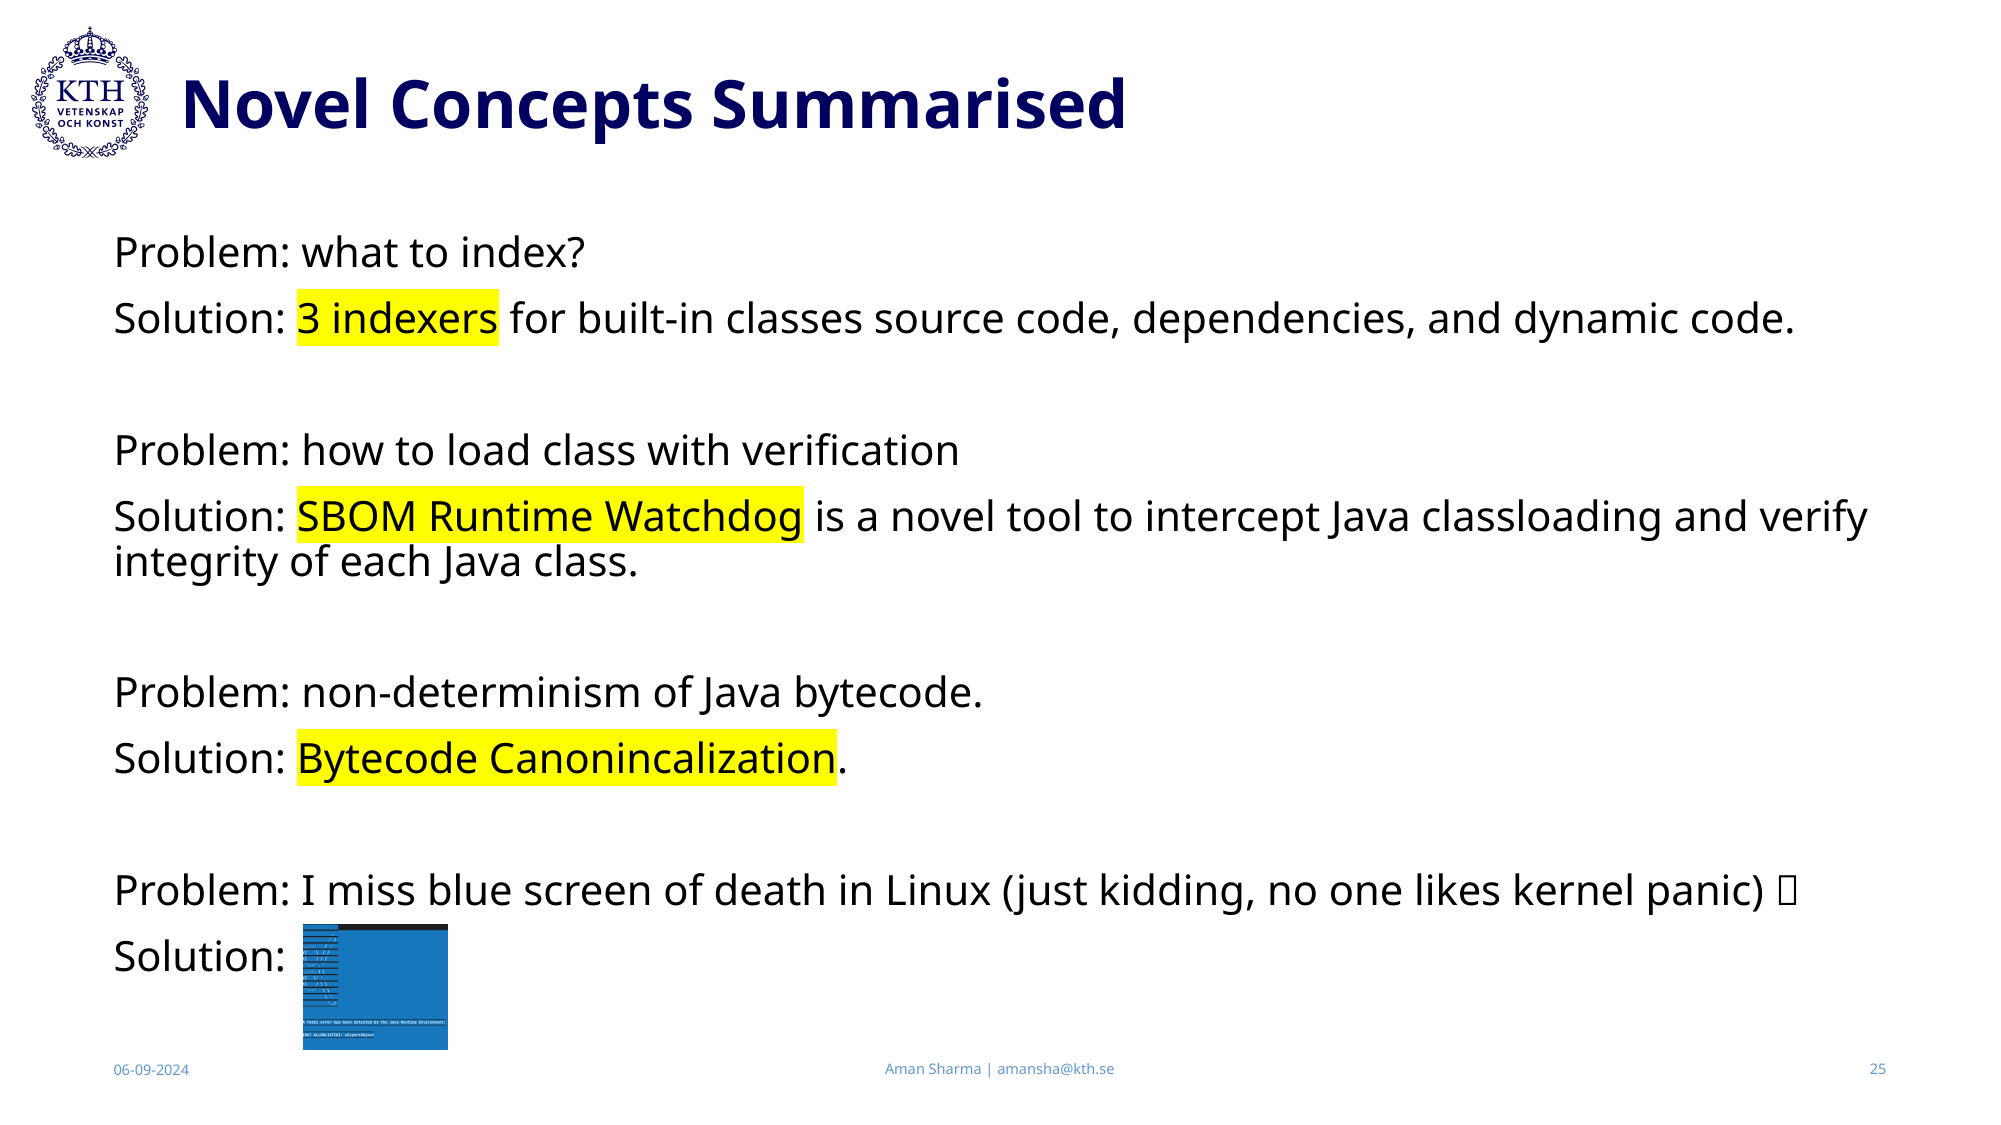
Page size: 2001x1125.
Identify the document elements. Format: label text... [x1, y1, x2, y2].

slide_number 25 [1451, 1061, 1902, 1078]
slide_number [98, 1061, 549, 1078]
title Novel Concepts Summarised [165, 53, 1902, 151]
picture [31, 26, 149, 158]
list Problem: what to index? Solution: 3 indexers for built-in classes source code, dependencies, and dynamic code. Problem: how to load class with verification Solution: SBOM Runtime Watchdog is a novel tool to intercept Java classloading and verify integrity of each Java class. Problem: non-determinism of Java bytecode. Solution: Bytecode Canonincalization. Problem: I miss blue screen of death in Linux (just kidding, no one likes kernel panic)  Solution: [98, 224, 1902, 1038]
footer Aman Sharma | amansha@kth.se [662, 1061, 1338, 1078]
picture [303, 924, 448, 1050]
